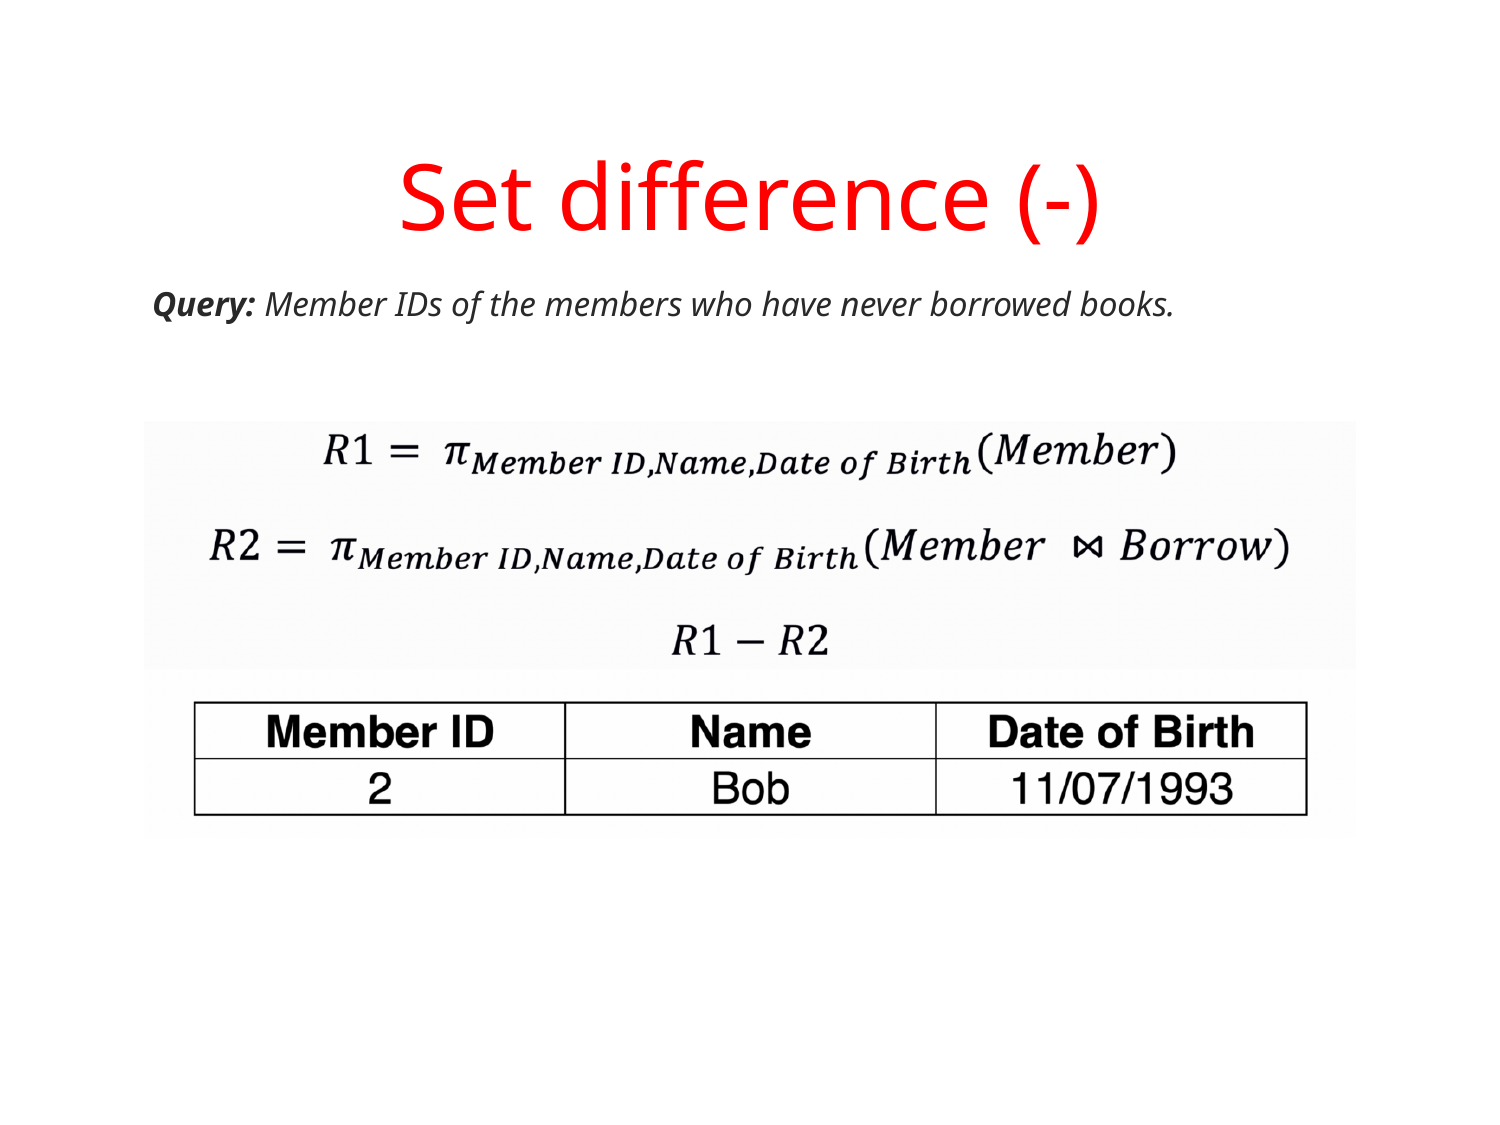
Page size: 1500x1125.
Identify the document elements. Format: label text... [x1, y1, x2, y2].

picture [143, 410, 1356, 838]
text_box Query: Member IDs of the members who have never borrowed books. [137, 276, 1413, 331]
title Set difference (-) [112, 99, 1388, 288]
